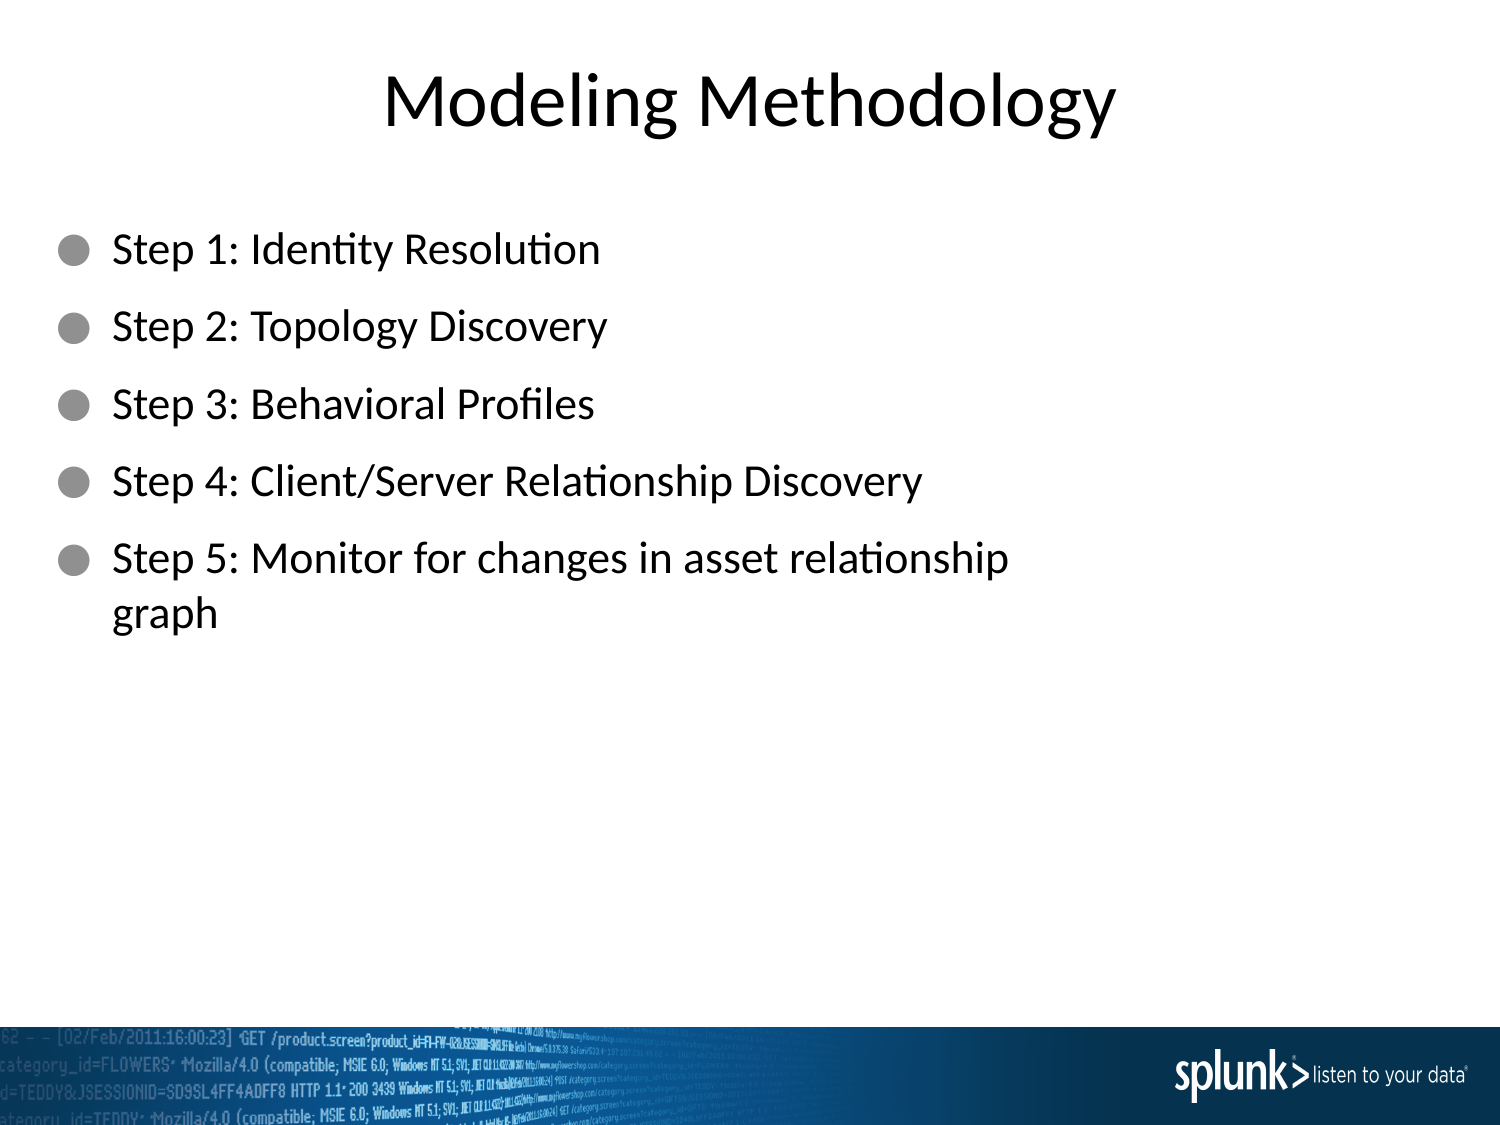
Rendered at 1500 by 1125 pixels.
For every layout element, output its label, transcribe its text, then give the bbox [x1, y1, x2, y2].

title Modeling Methodology [0, 2, 1500, 190]
list Step 1: Identity Resolution Step 2: Topology Discovery Step 3: Behavioral Profiles Step 4: Client/Server Relationship Discovery Step 5: Monitor for changes in asset relationship graph [47, 214, 1126, 993]
picture [0, 1027, 1500, 1125]
